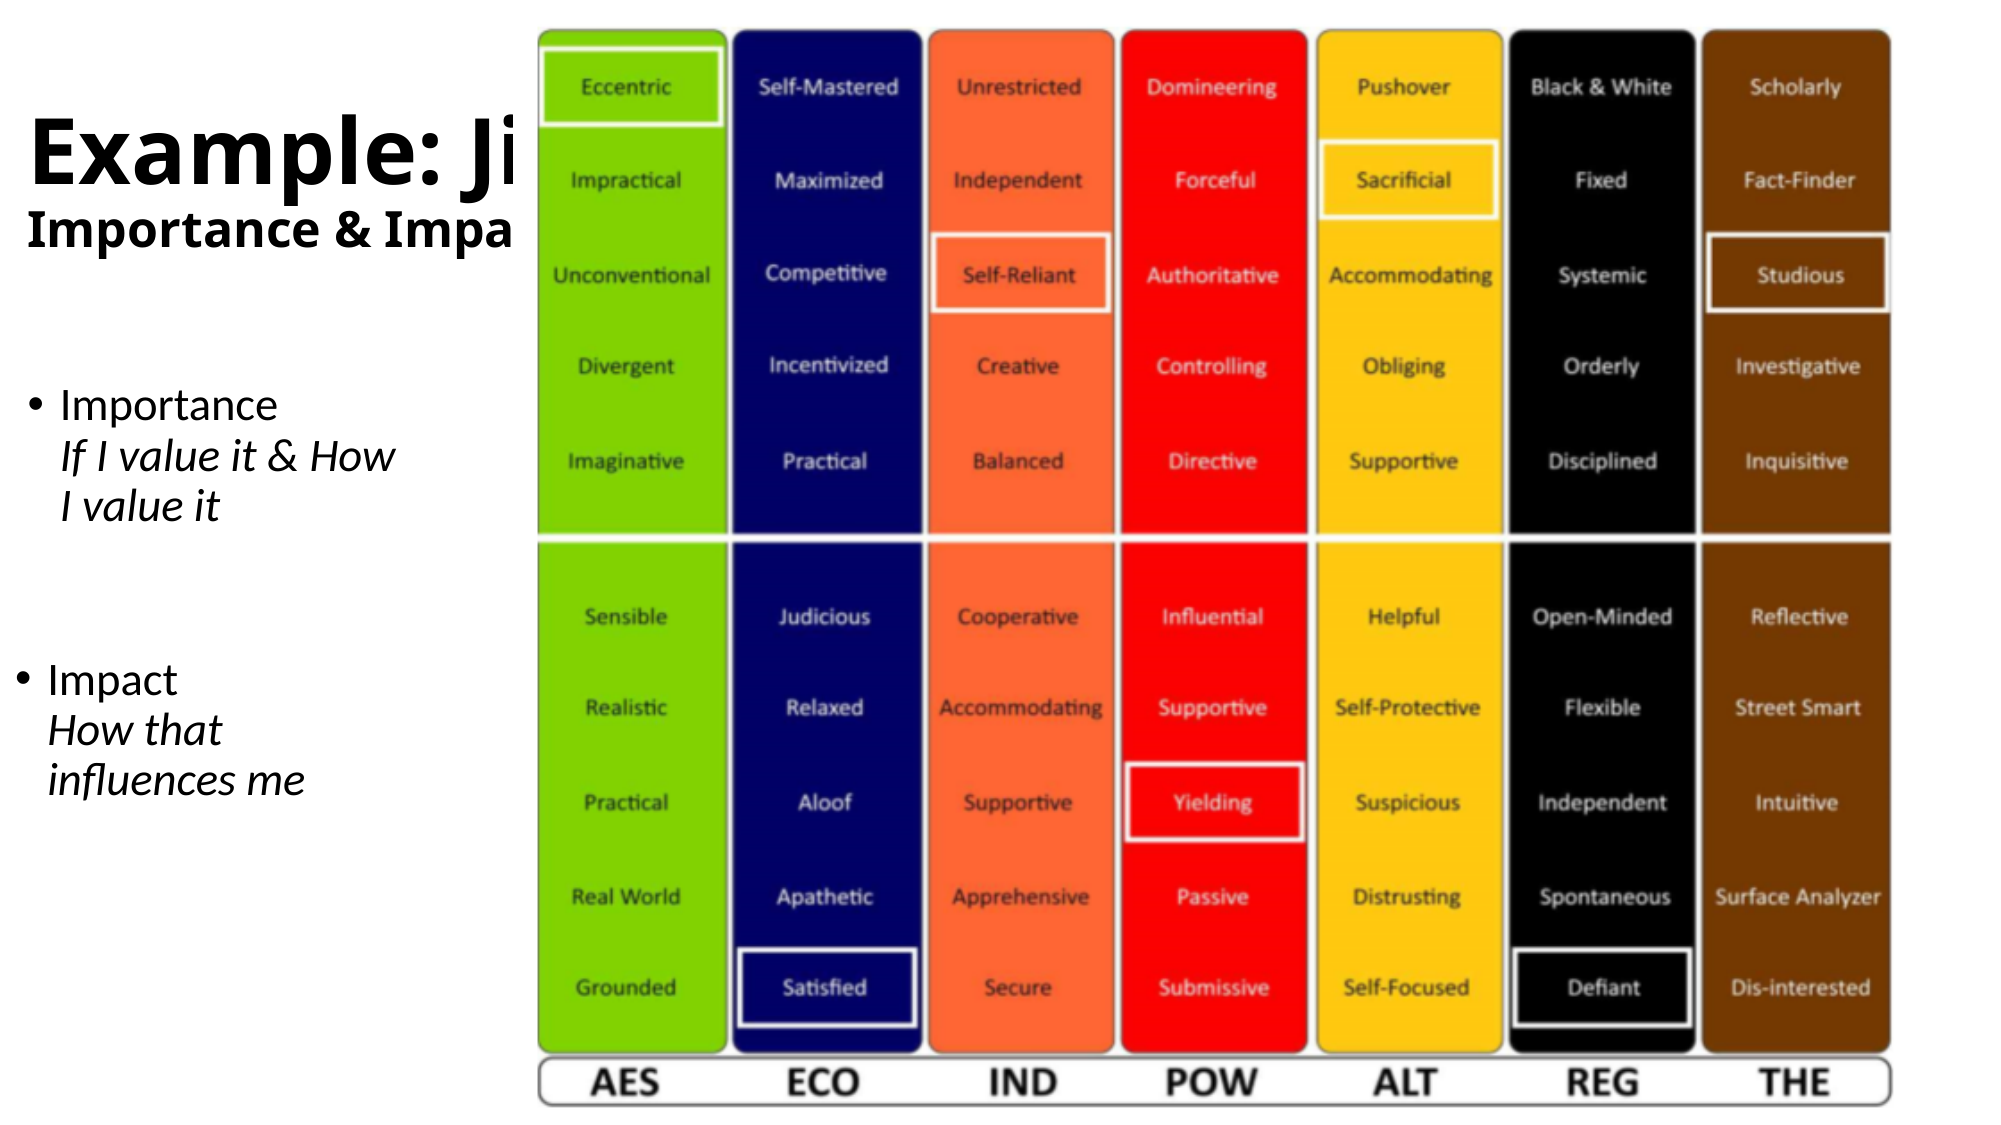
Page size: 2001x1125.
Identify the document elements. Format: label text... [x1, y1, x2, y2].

list Importance If I value it & How I value it [12, 373, 428, 541]
picture [513, 22, 1913, 1120]
list Impact How that influences me [0, 647, 415, 815]
title Example: Jill Importance & Impact [12, 48, 513, 315]
